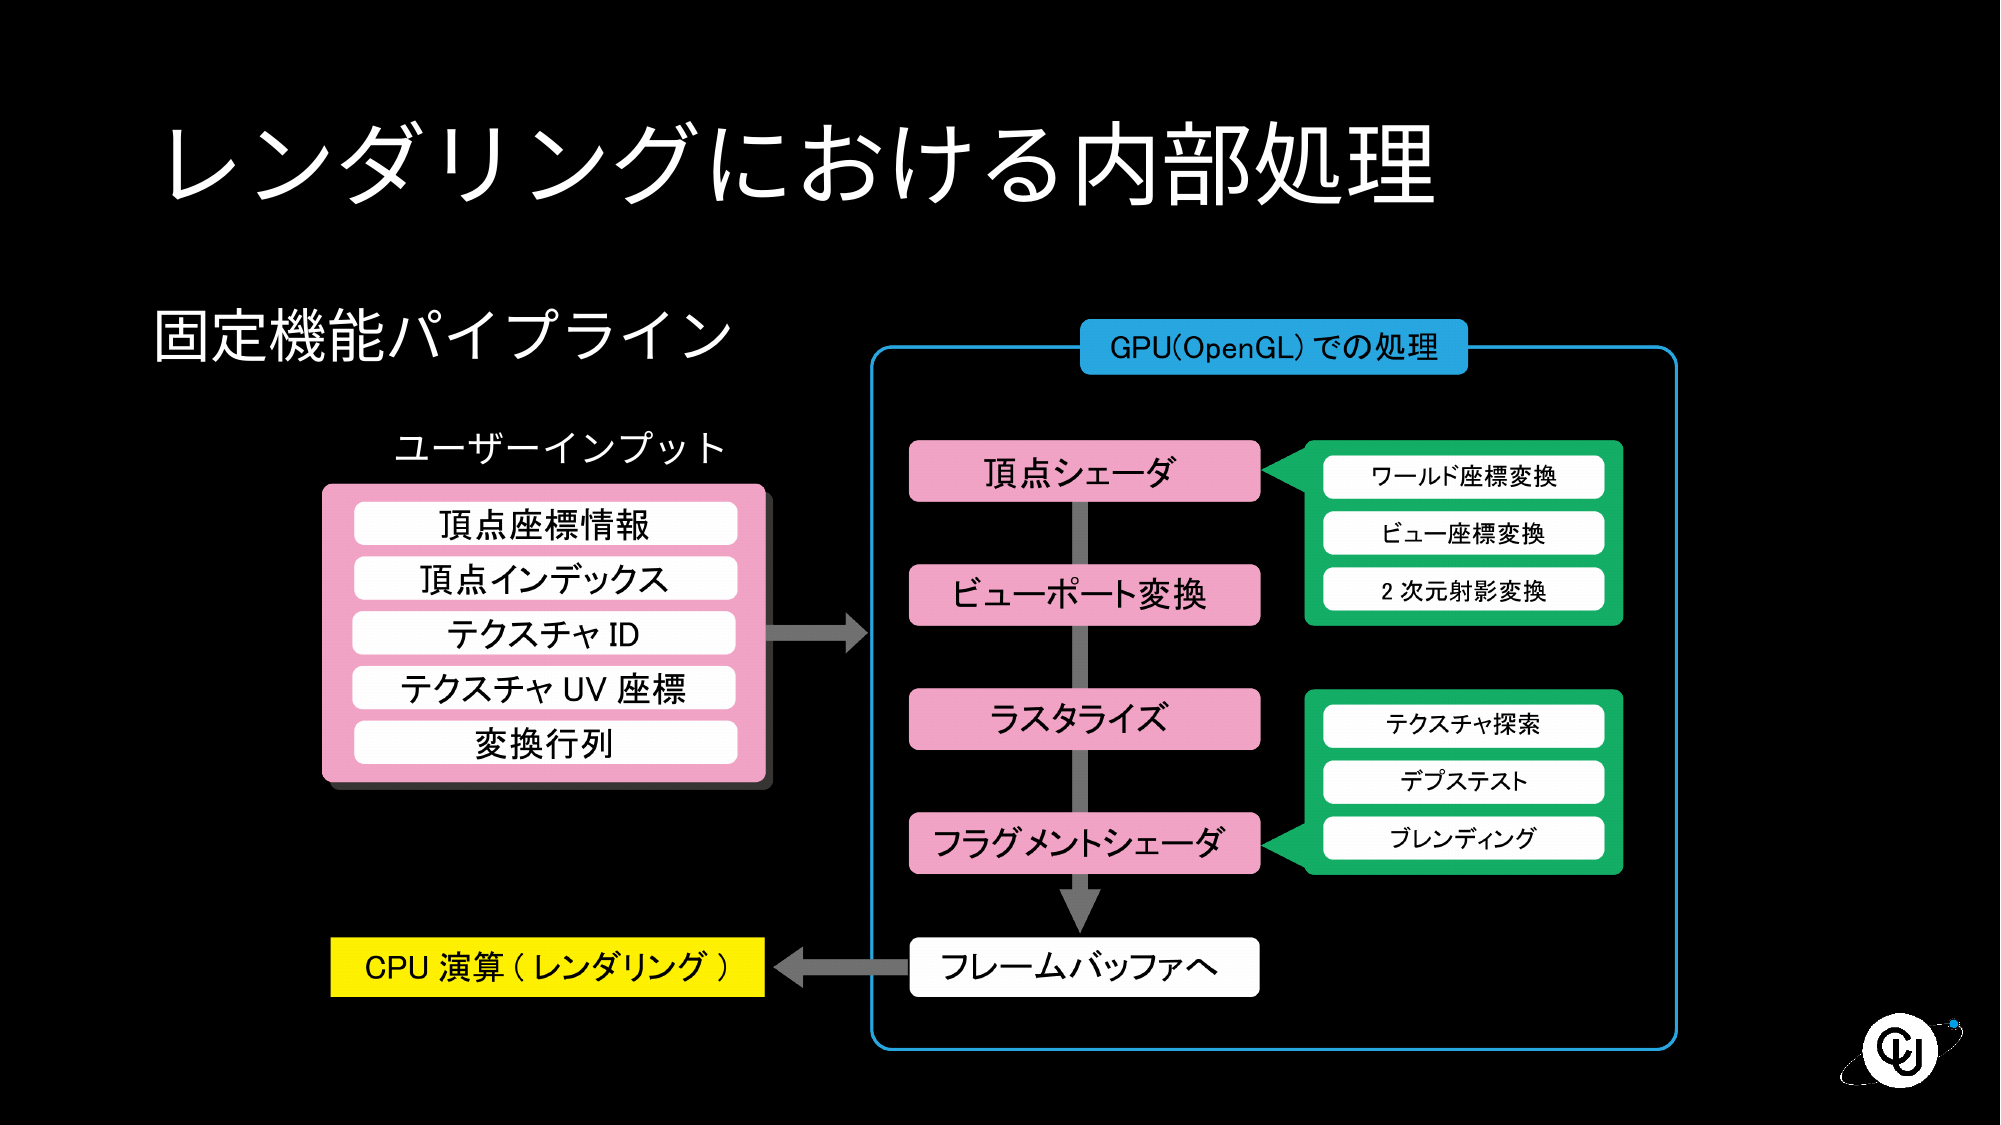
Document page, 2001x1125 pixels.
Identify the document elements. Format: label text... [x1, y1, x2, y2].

picture [1840, 1013, 1963, 1088]
list 固定機能パイプライン [137, 299, 1863, 382]
title レンダリングにおける内部処理 [137, 59, 1863, 278]
picture [322, 319, 1678, 1051]
